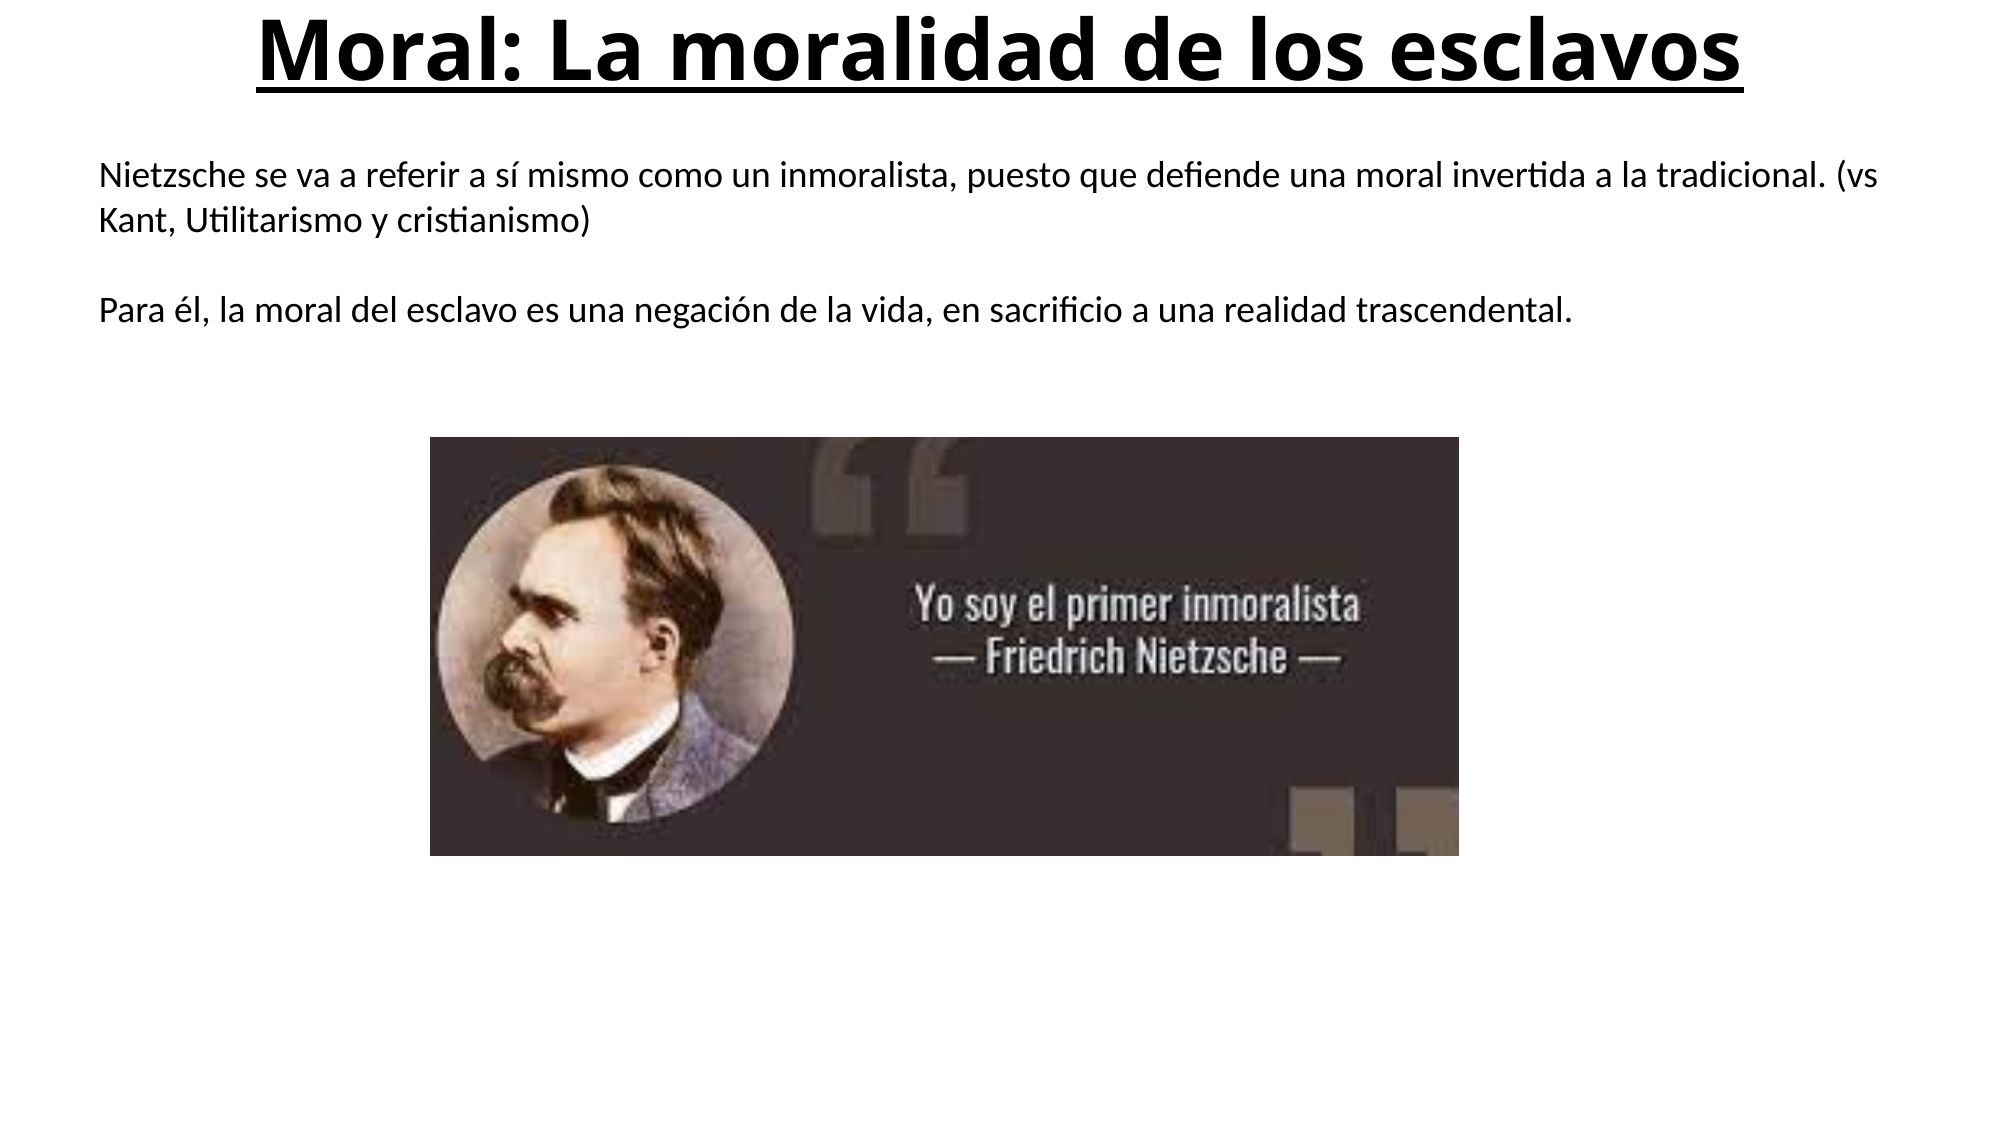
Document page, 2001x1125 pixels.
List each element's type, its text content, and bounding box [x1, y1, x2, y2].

title Moral: La moralidad de los esclavos [0, 0, 2000, 107]
picture [430, 437, 1459, 856]
text_box Nietzsche se va a referir a sí mismo como un inmoralista, puesto que defiende una moral invertida a la tradicional. (vs Kant, Utilitarismo y cristianismo) Para él, la moral del esclavo es una negación de la vida, en sacrificio a una realidad trascendental. [84, 142, 1903, 338]
